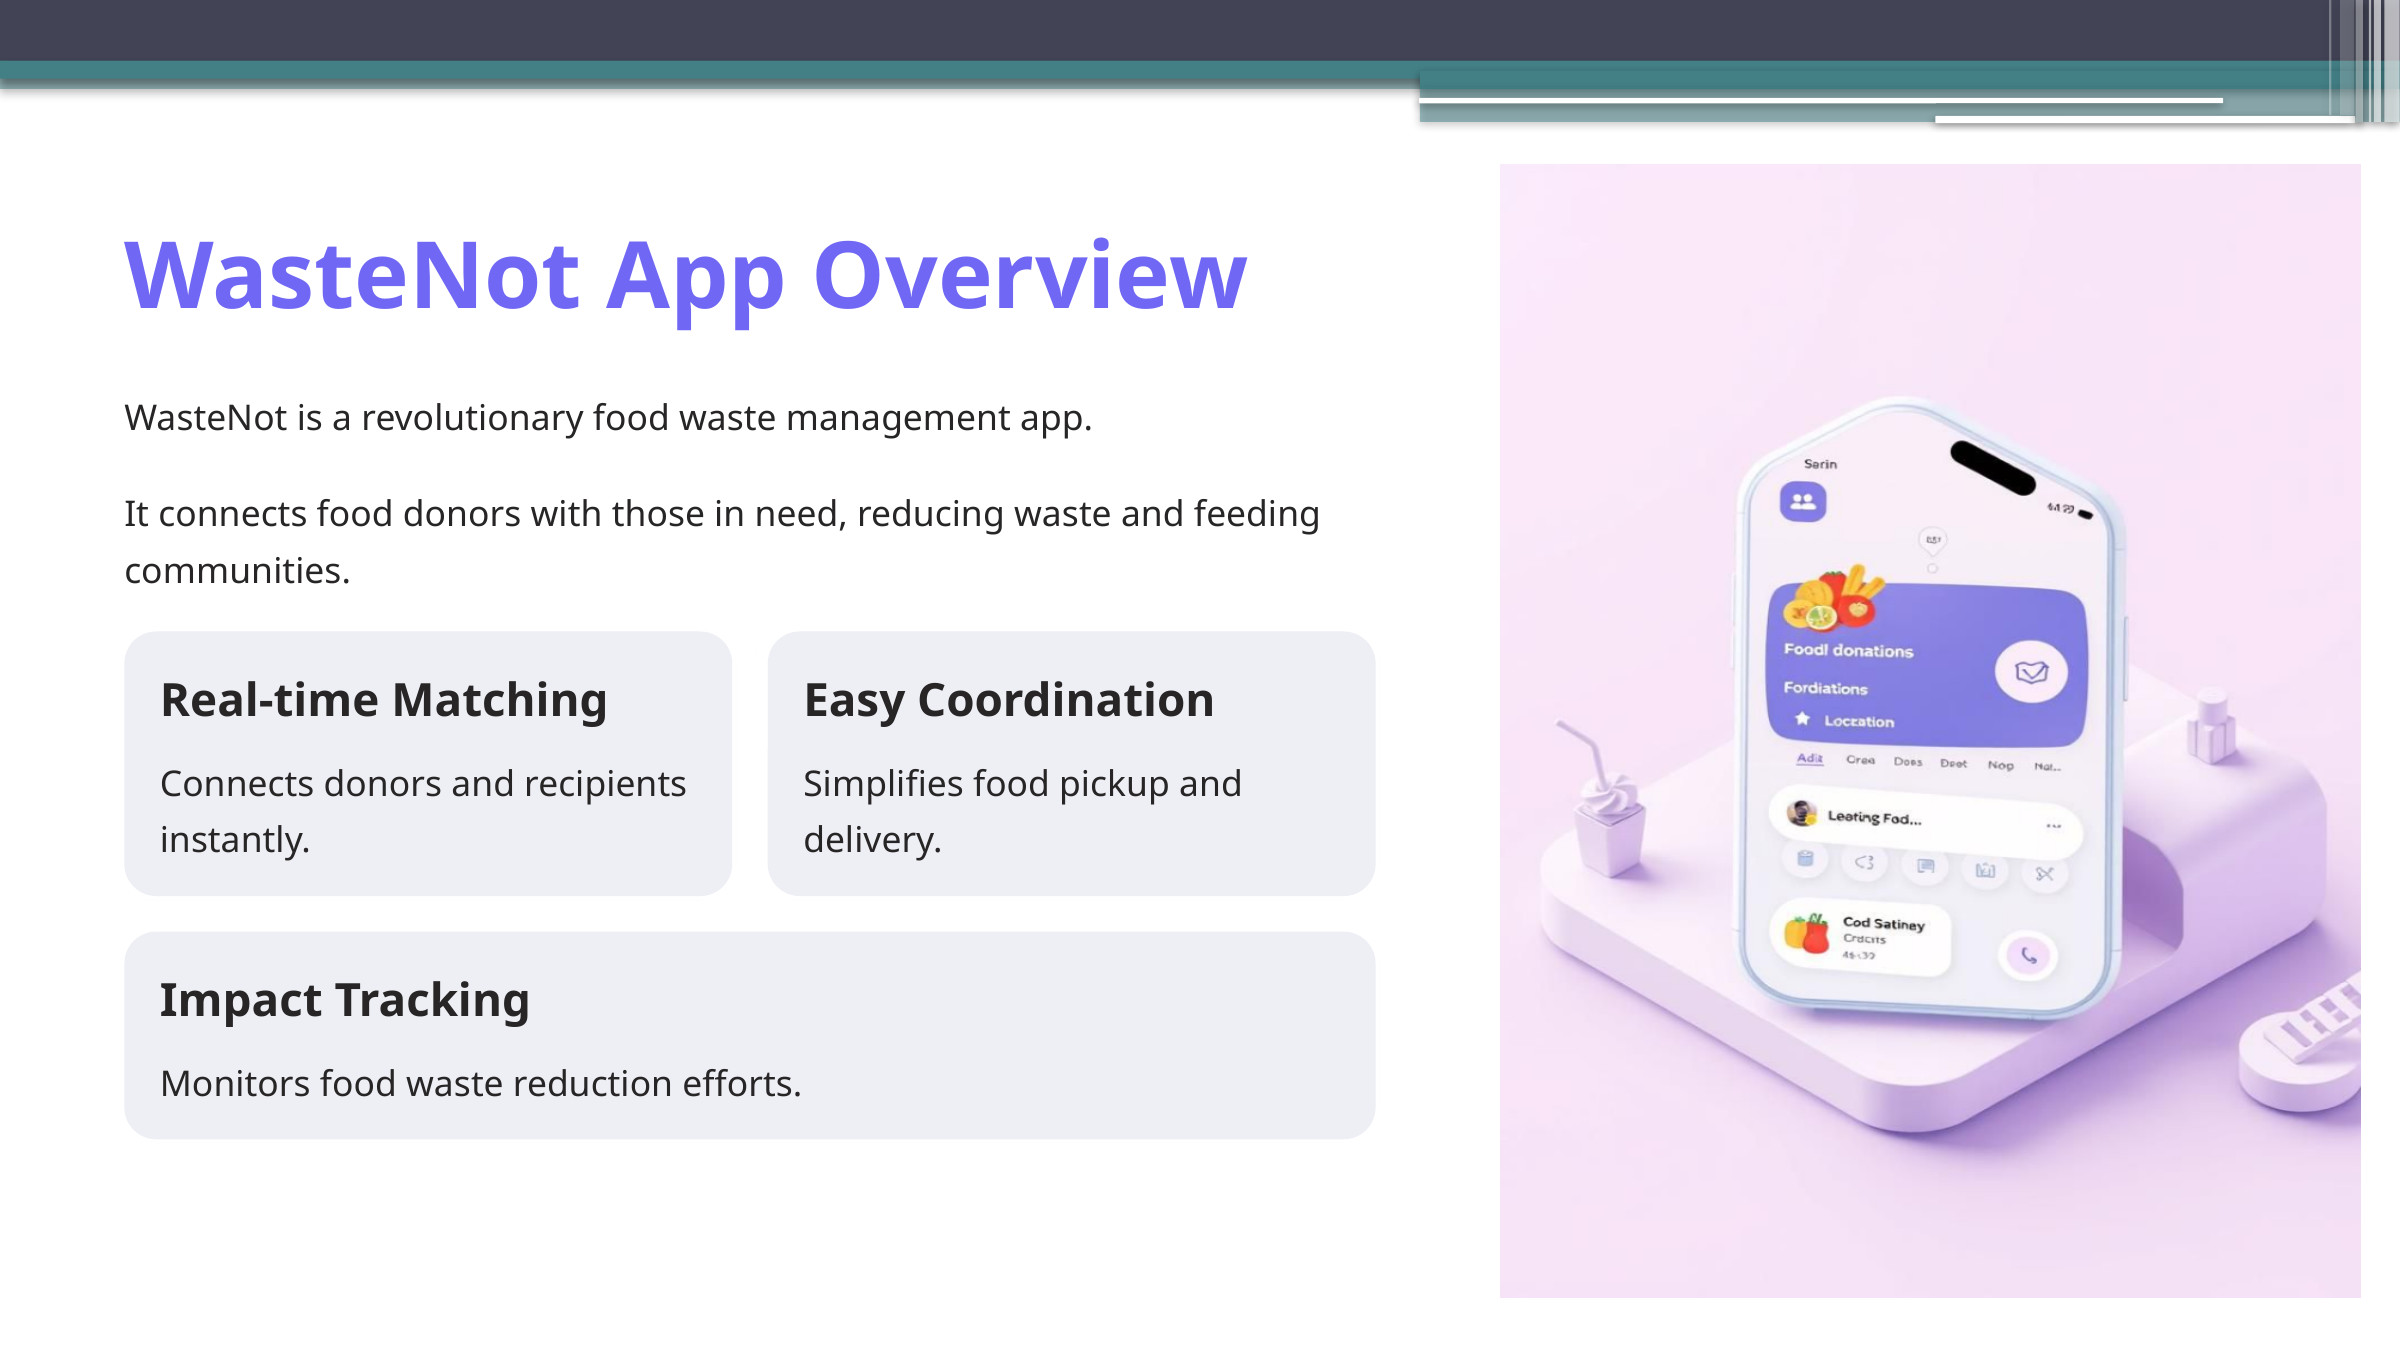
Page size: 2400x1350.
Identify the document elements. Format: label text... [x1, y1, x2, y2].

text_box [124, 631, 733, 897]
text_box [124, 931, 1376, 1140]
text_box [767, 631, 1376, 897]
text_box It connects food donors with those in need, reducing waste and feeding communities. [124, 477, 1376, 592]
text_box WasteNot App Overview [124, 210, 1124, 328]
text_box Monitors food waste reduction efforts. [159, 1046, 1340, 1104]
text_box Connects donors and recipients instantly. [159, 746, 697, 861]
picture [1499, 164, 2361, 1298]
text_box WasteNot is a revolutionary food waste management app. [124, 380, 1376, 438]
text_box Simplifies food pickup and delivery. [803, 746, 1341, 861]
text_box Impact Tracking [159, 967, 628, 1026]
text_box Easy Coordination [803, 666, 1271, 726]
text_box Real-time Matching [159, 666, 628, 726]
